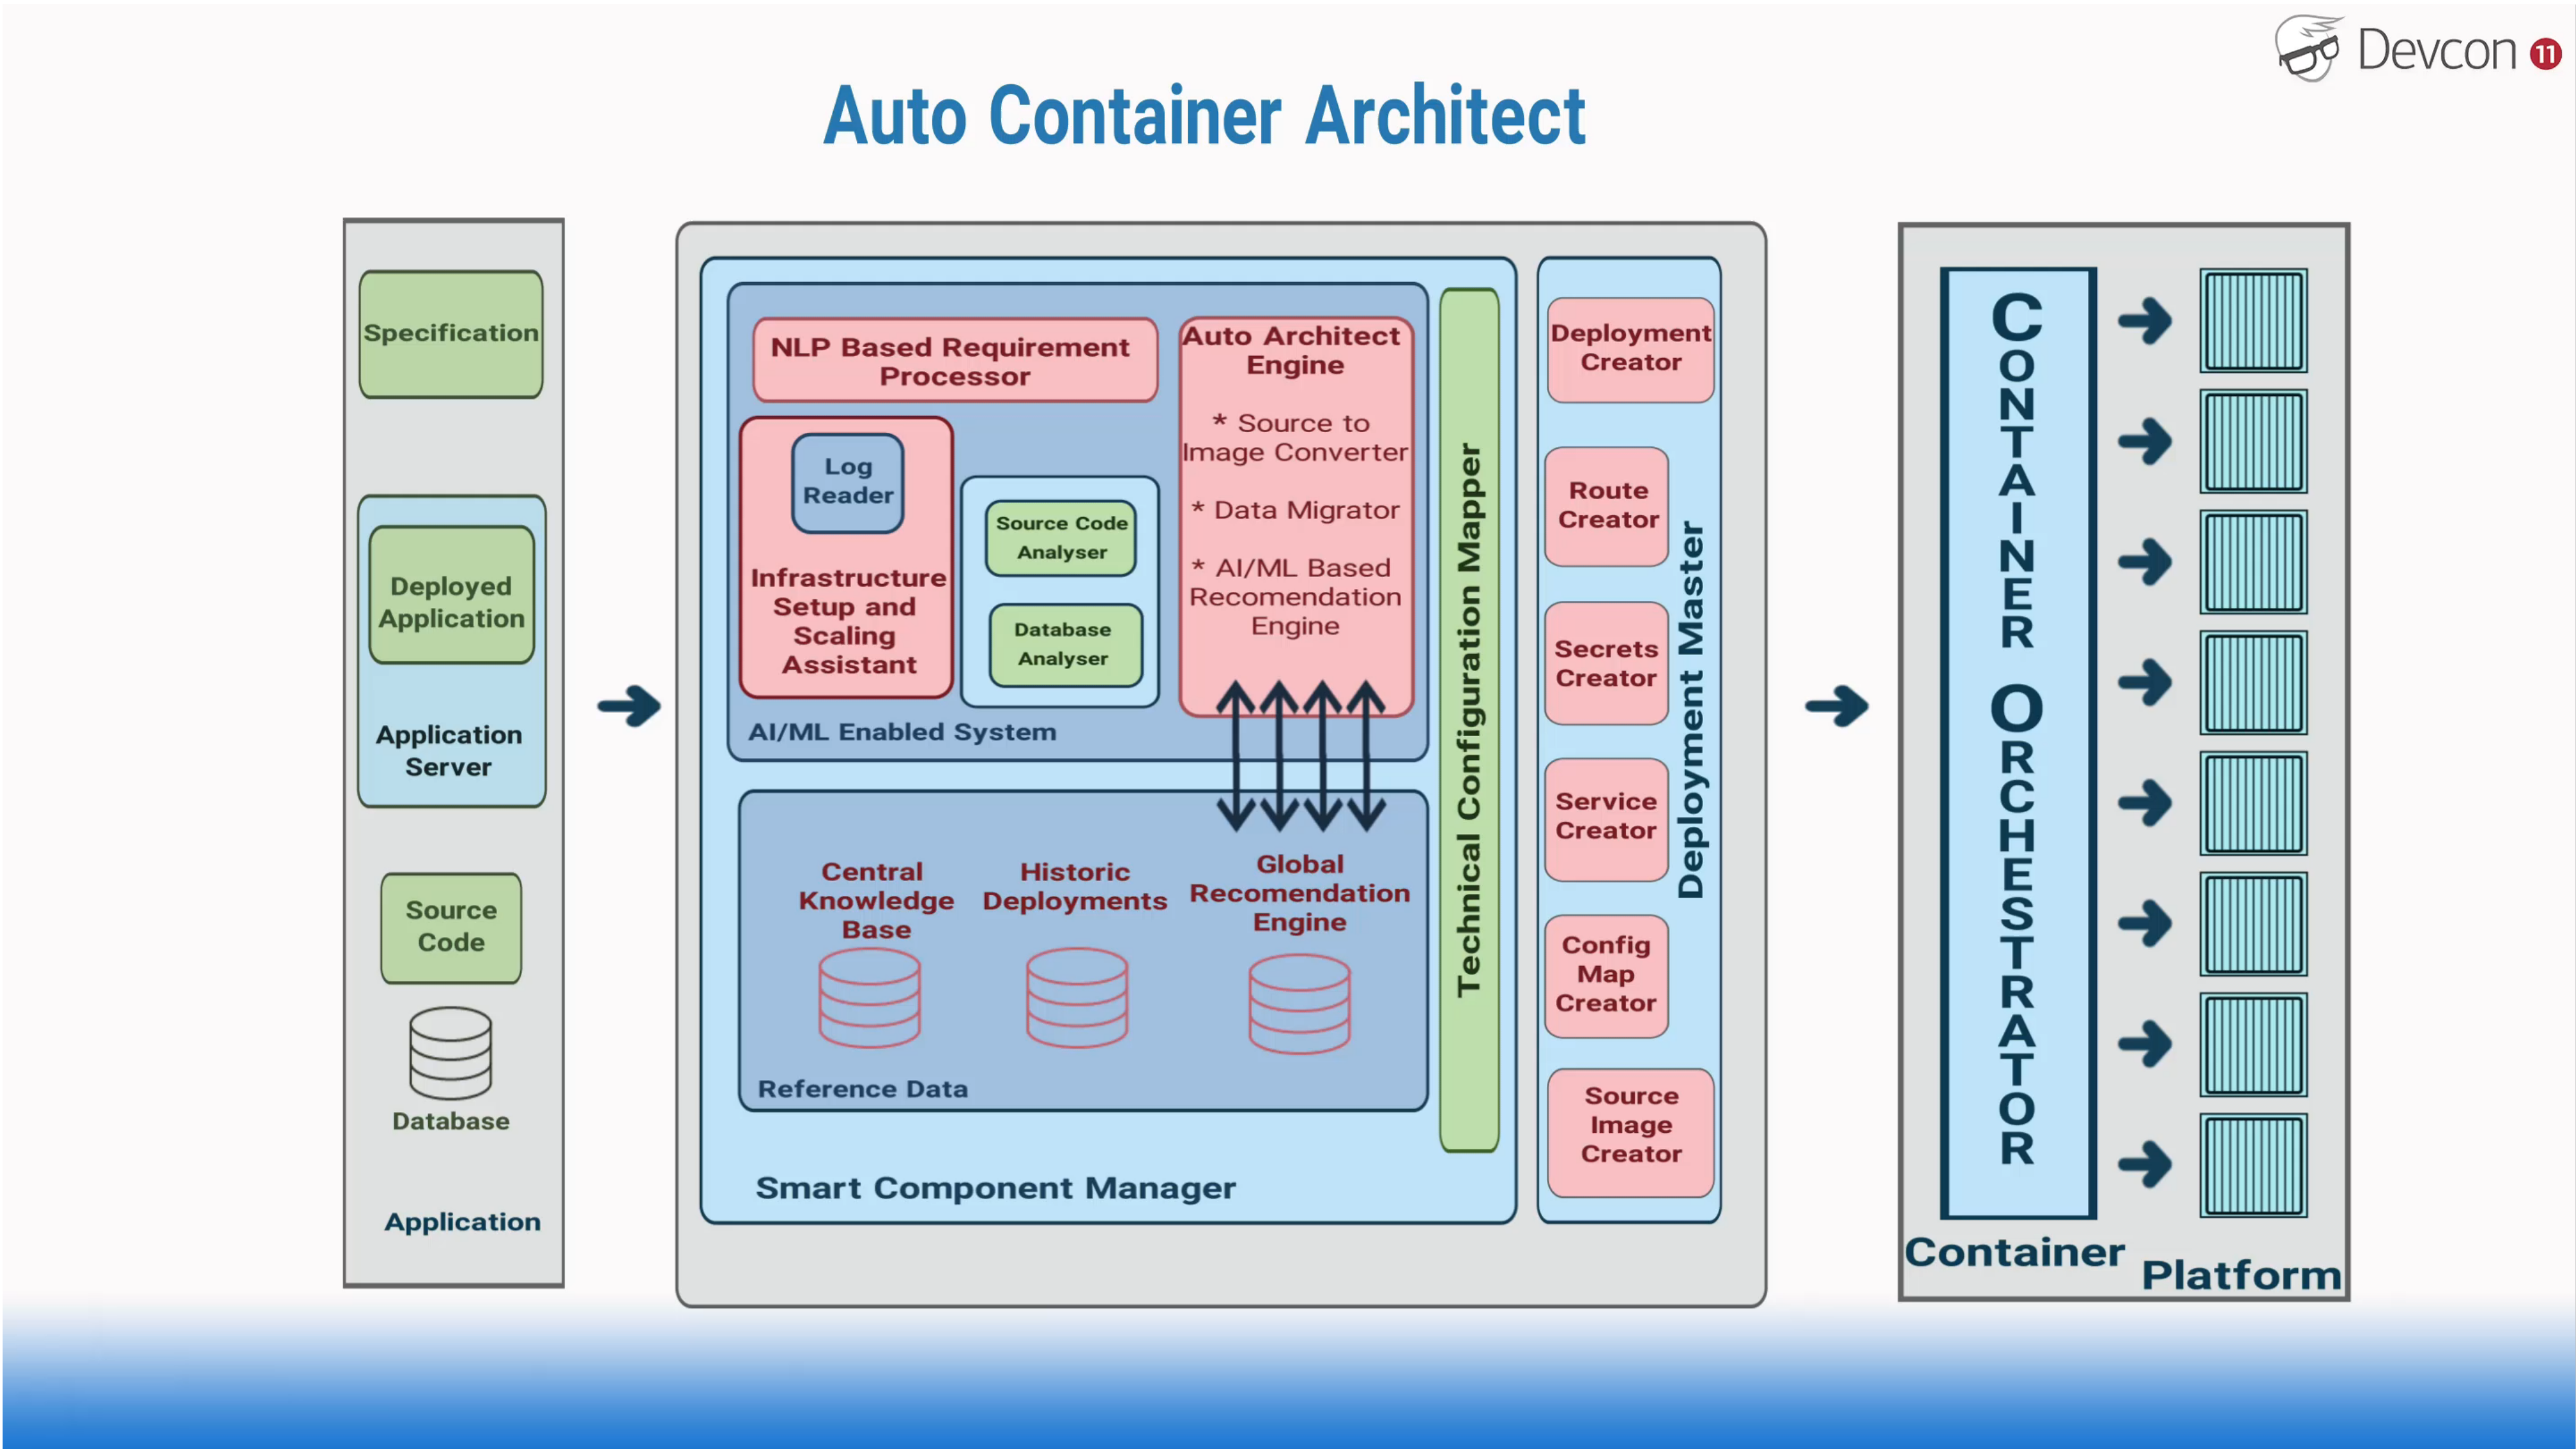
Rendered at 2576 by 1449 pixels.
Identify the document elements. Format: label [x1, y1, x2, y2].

text_box [2, 3, 2576, 1449]
